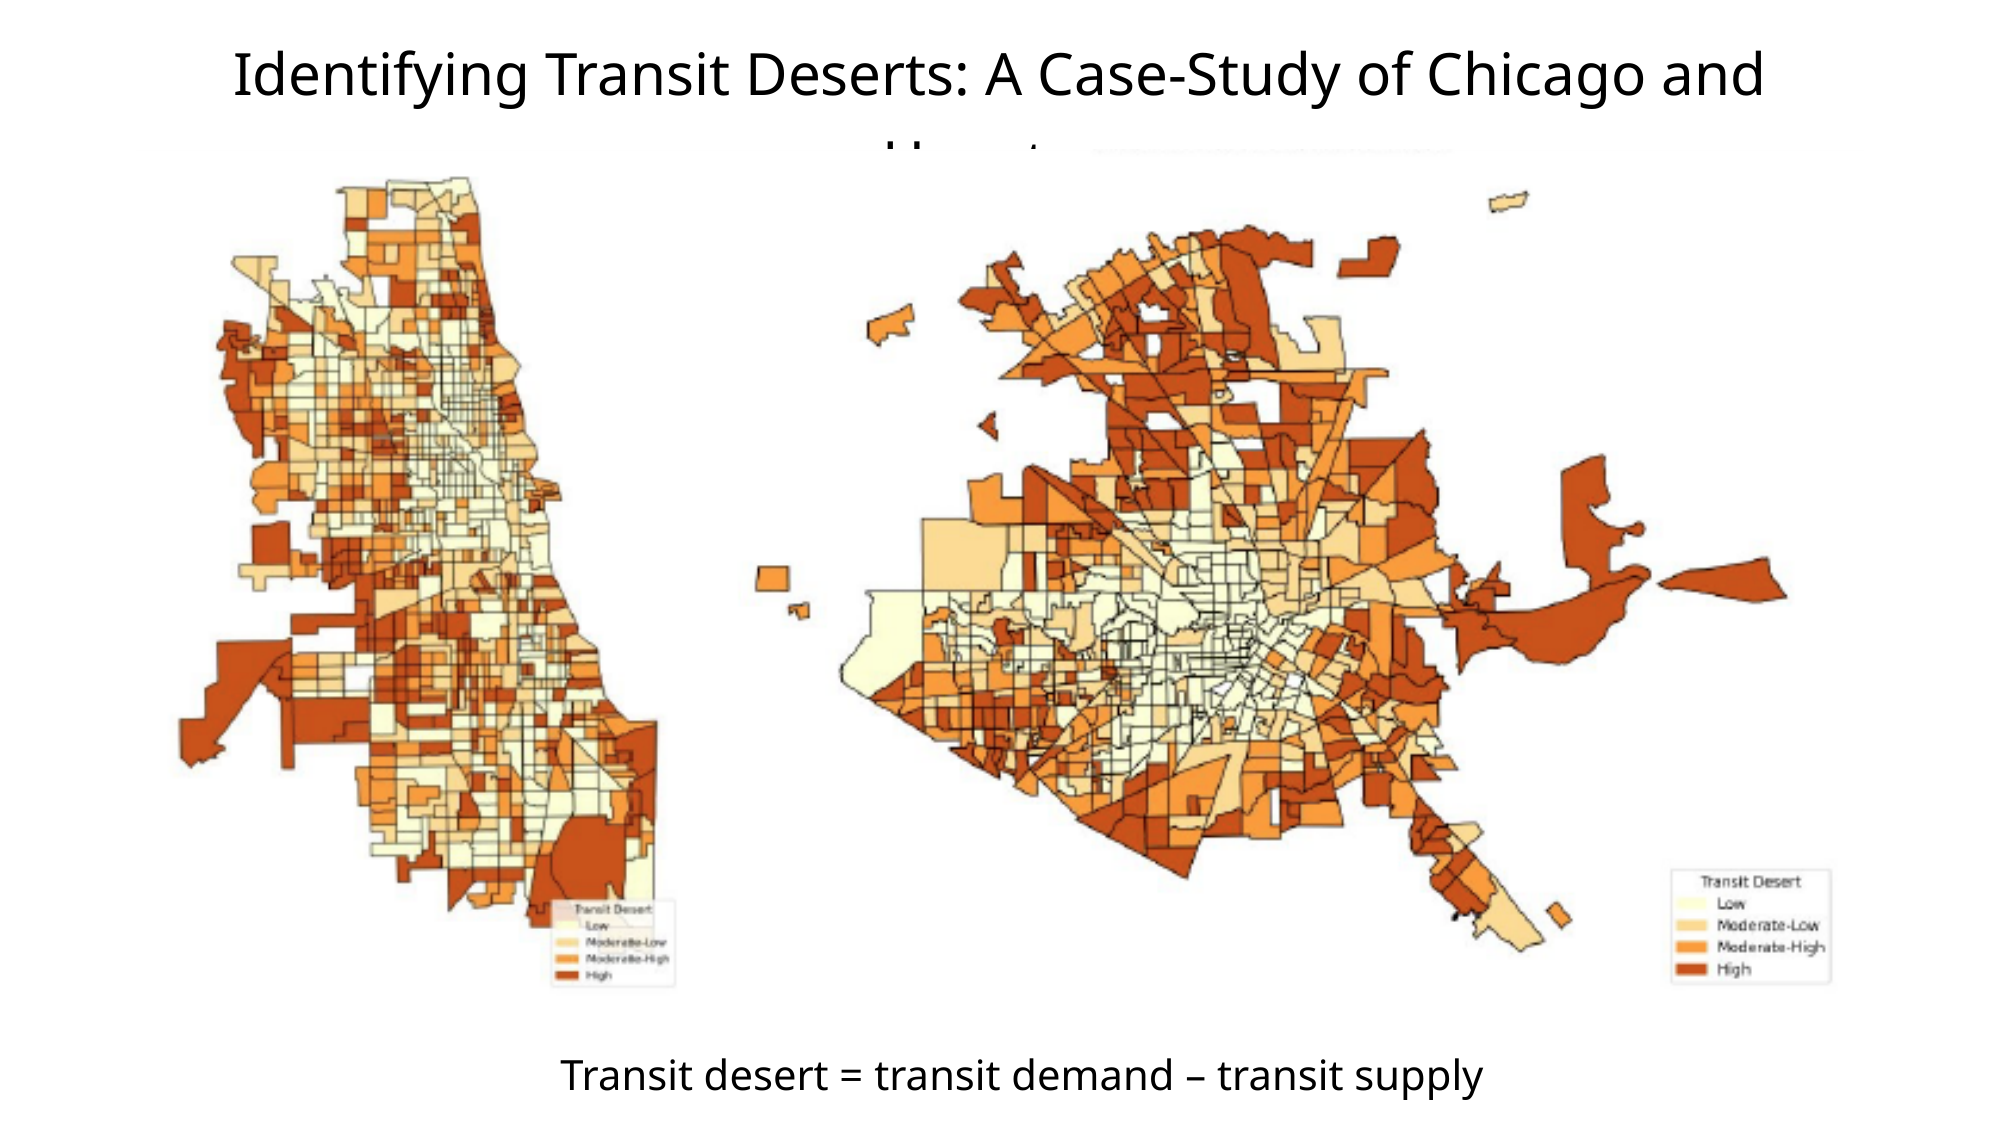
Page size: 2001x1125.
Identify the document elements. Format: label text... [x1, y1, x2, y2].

picture [135, 148, 1865, 1022]
text_box Identifying Transit Deserts: A Case-Study of Chicago and Houston [119, 0, 1881, 215]
text_box Transit desert = transit demand – transit supply [545, 1041, 1502, 1107]
